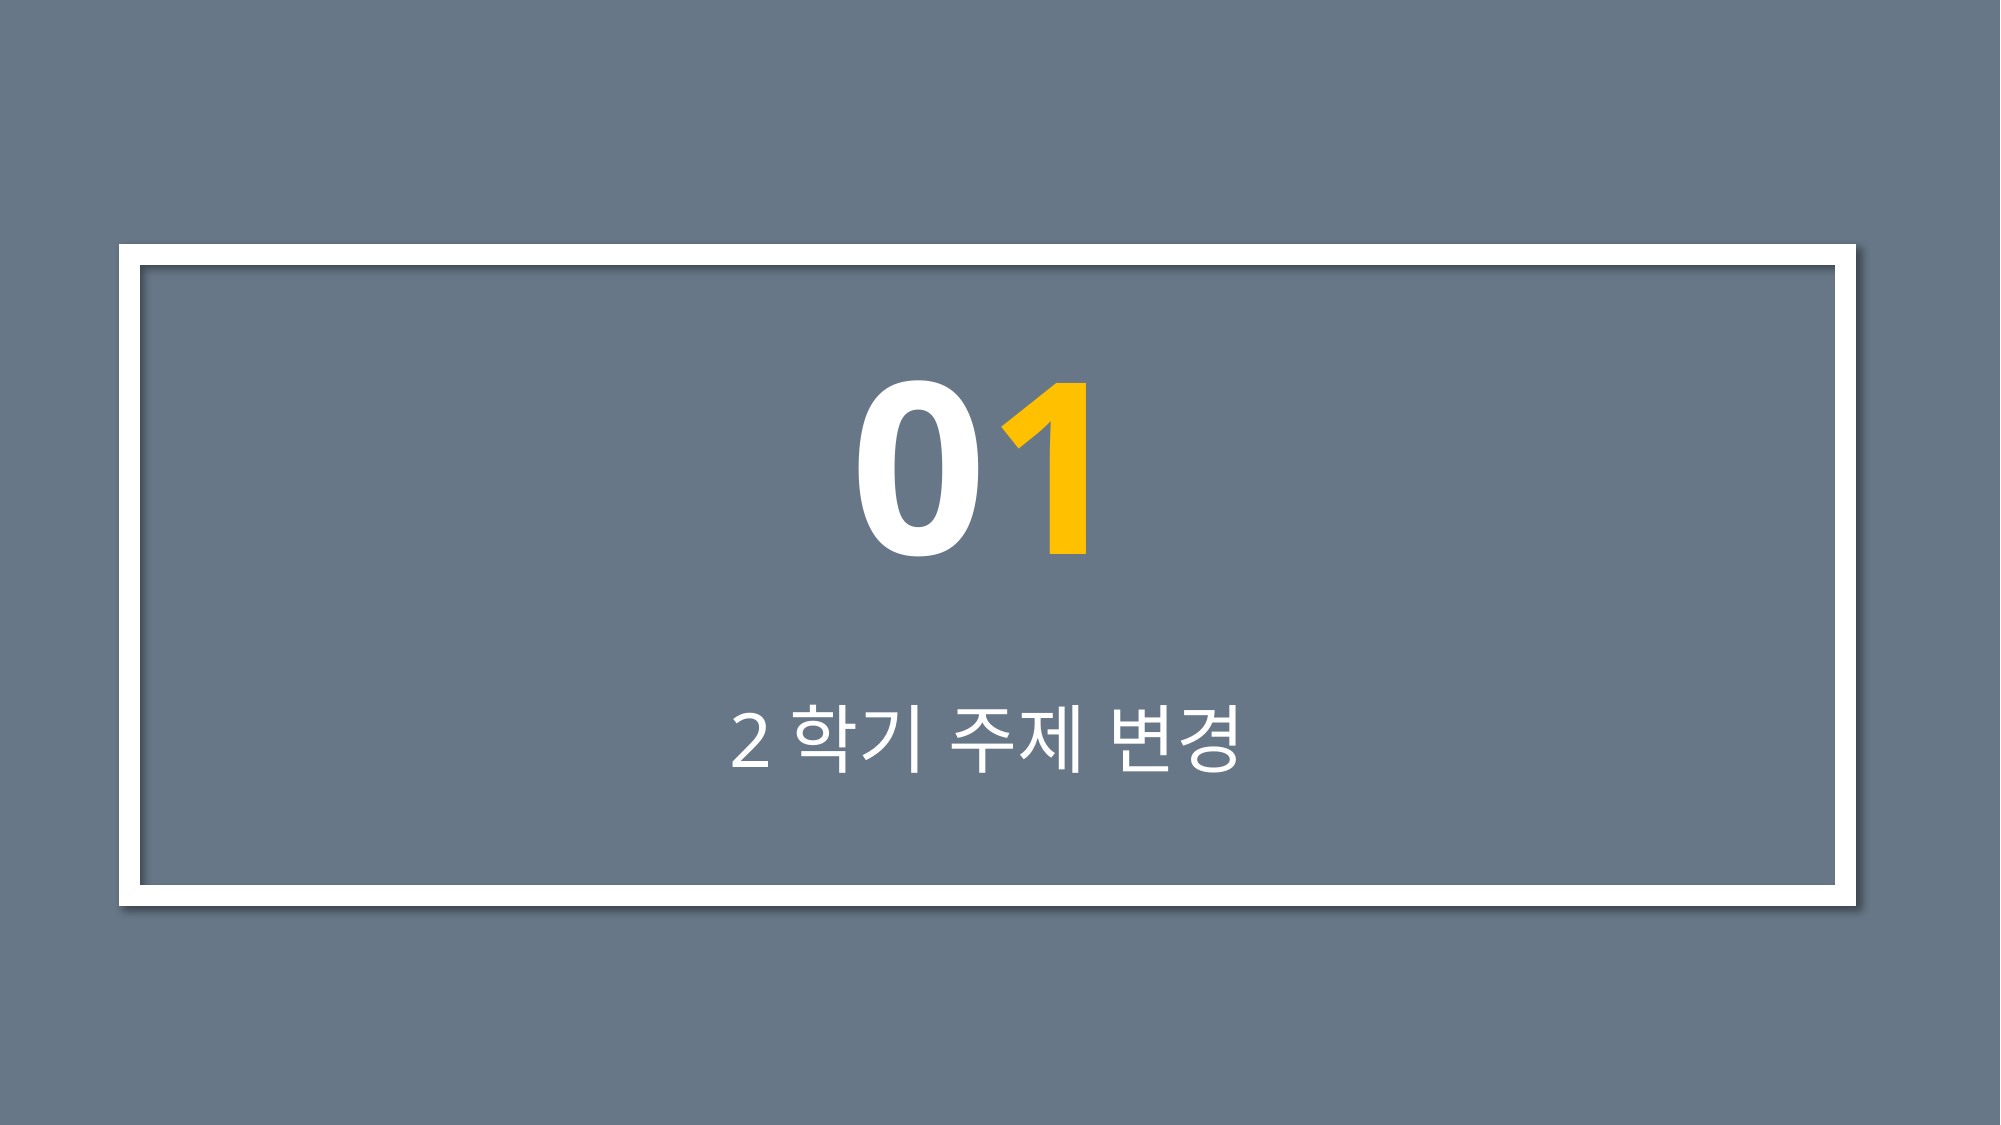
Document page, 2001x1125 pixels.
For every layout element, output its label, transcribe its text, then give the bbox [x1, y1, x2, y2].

text_box [128, 254, 1847, 896]
text_box [0, 0, 2000, 1125]
text_box 01 2학기 주제 변경 [714, 307, 1261, 790]
